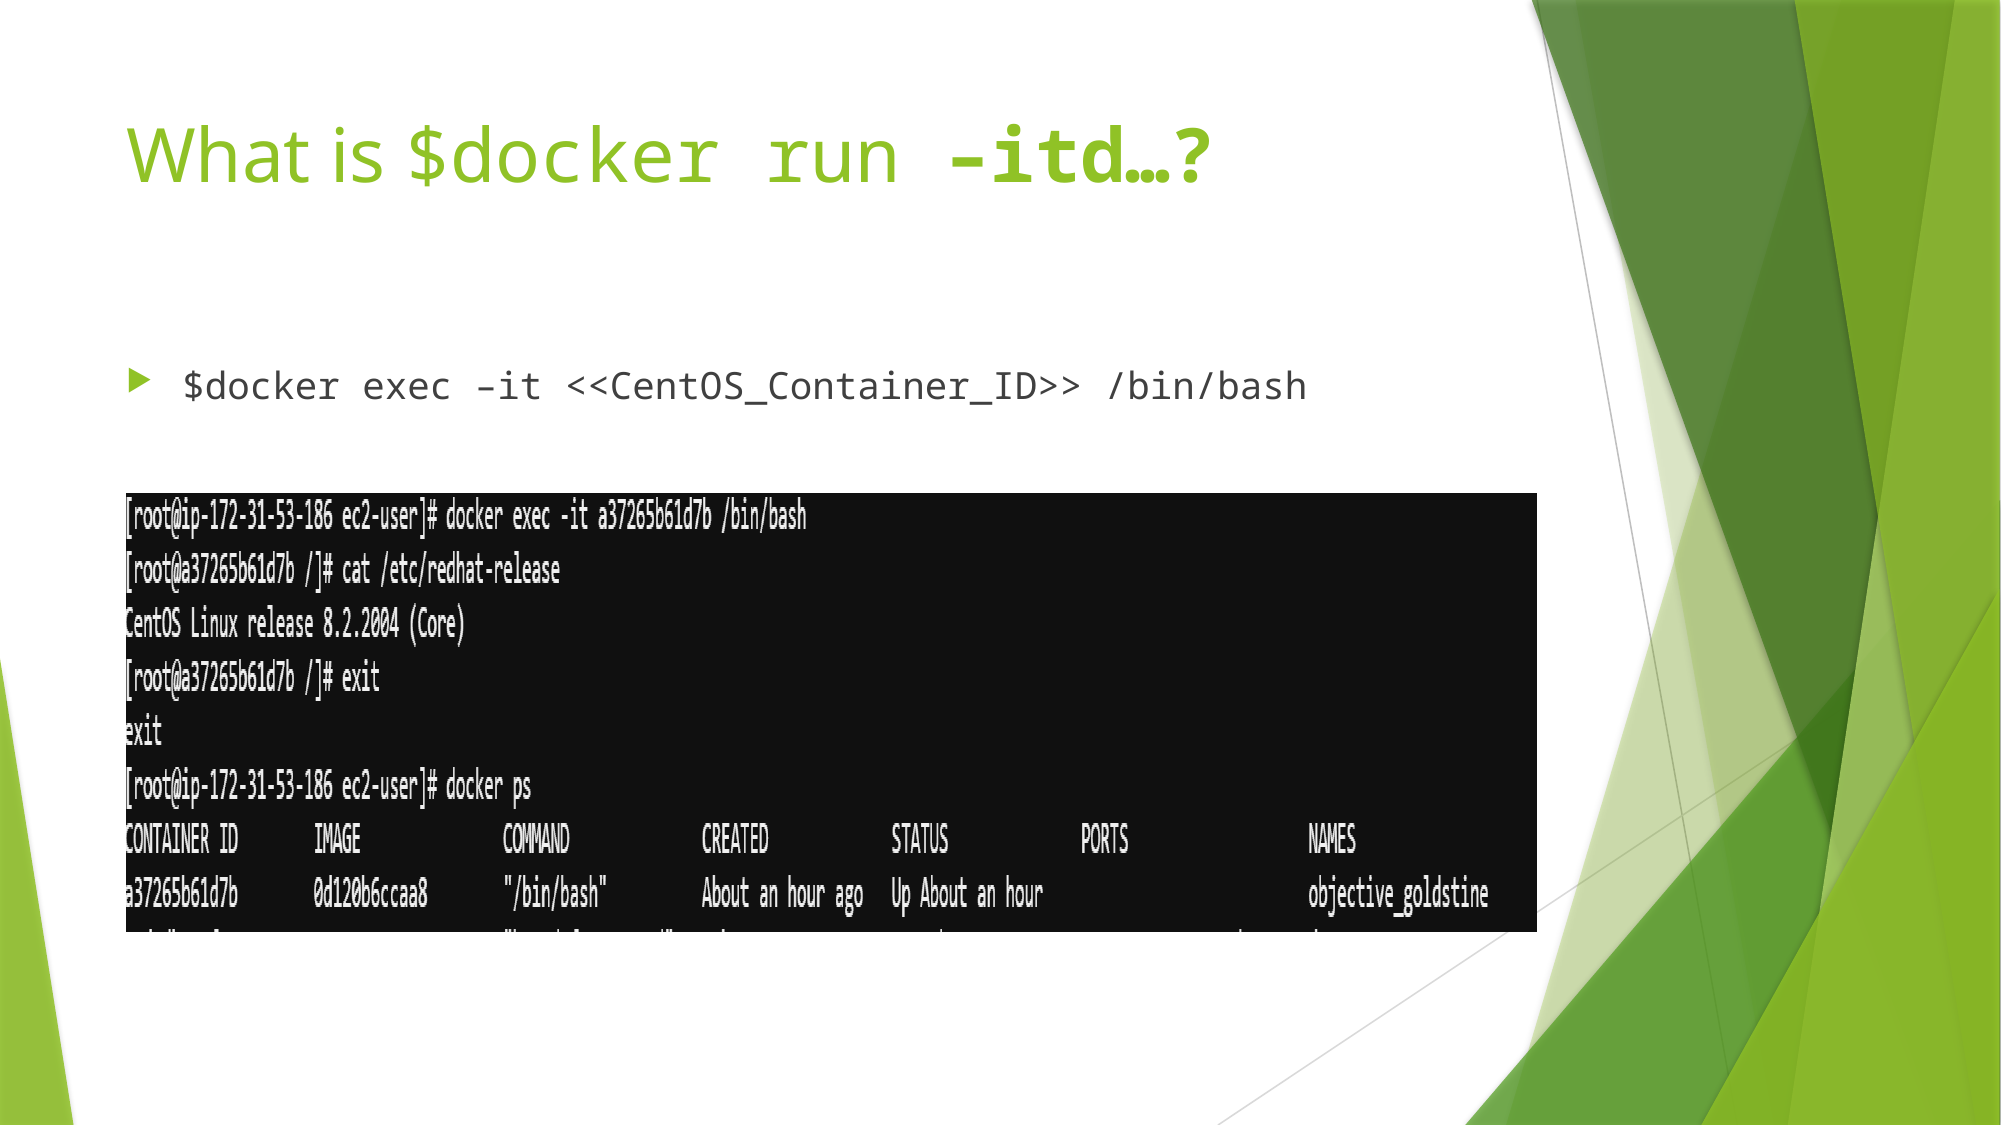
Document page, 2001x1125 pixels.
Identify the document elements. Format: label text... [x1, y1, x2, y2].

list $docker exec –it <<CentOS_Container_ID>> /bin/bash [111, 354, 1522, 992]
picture [126, 492, 1538, 933]
title What is $docker run –itd…? [111, 99, 1522, 317]
